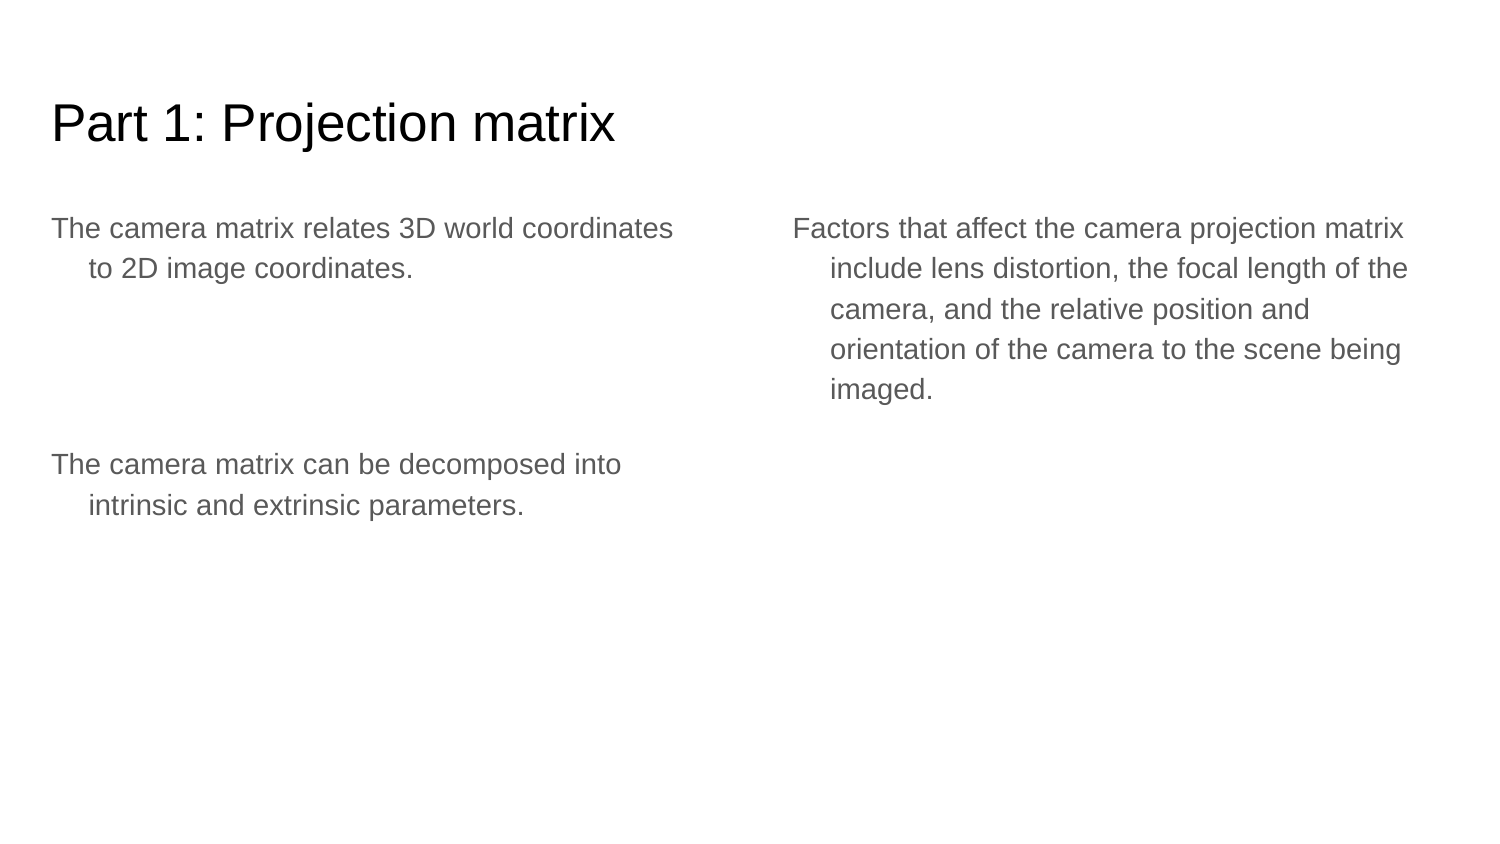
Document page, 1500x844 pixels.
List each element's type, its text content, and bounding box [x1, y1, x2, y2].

list The camera matrix relates 3D world coordinates to 2D image coordinates. The camera matrix can be decomposed into intrinsic and extrinsic parameters. [51, 189, 708, 750]
list Factors that affect the camera projection matrix include lens distortion, the focal length of the camera, and the relative position and orientation of the camera to the scene being imaged. [792, 189, 1449, 750]
title Part 1: Projection matrix [51, 72, 1449, 167]
